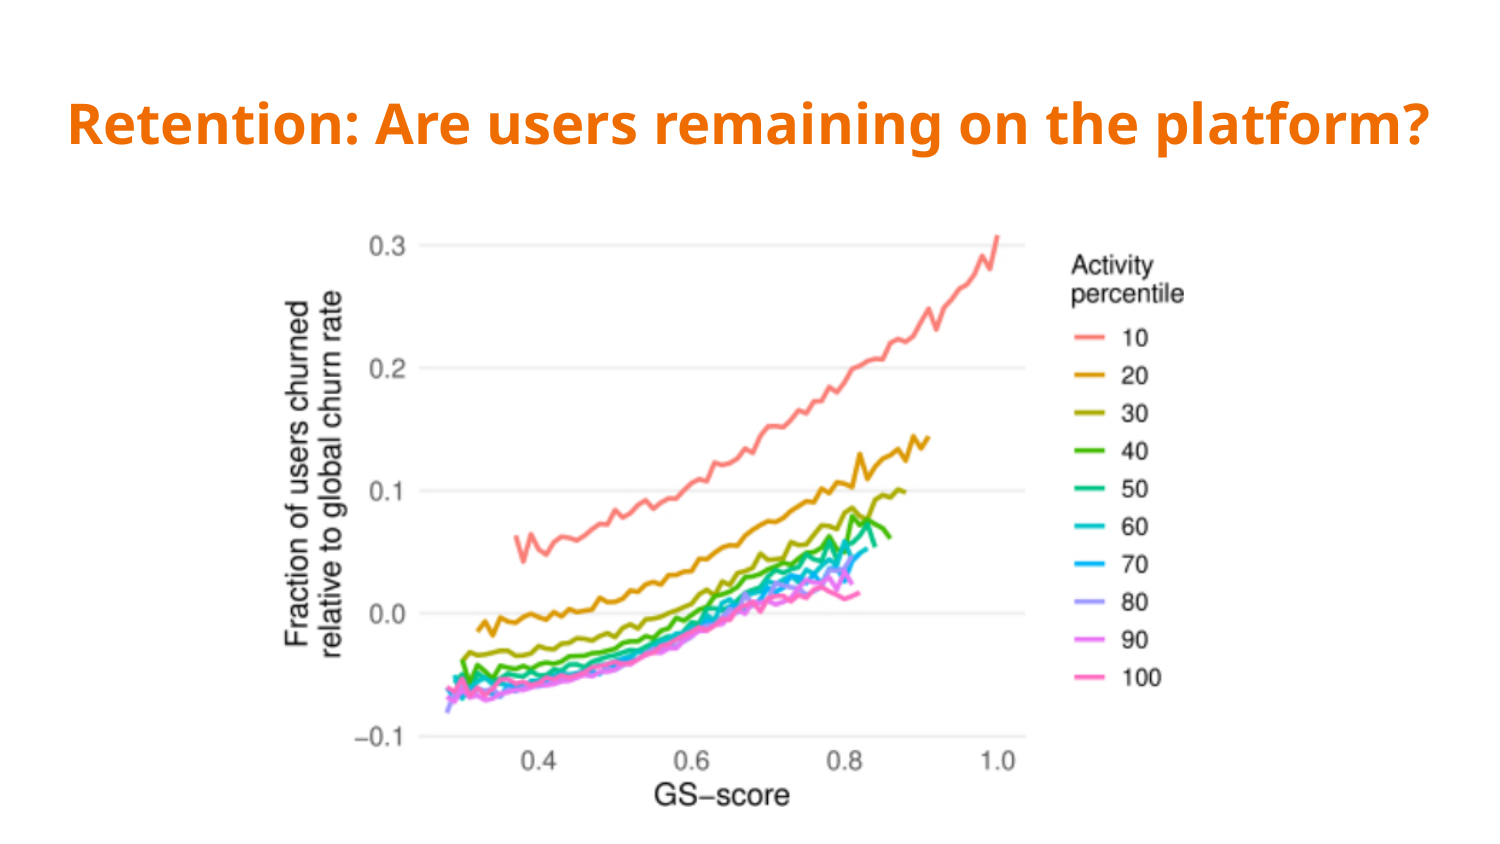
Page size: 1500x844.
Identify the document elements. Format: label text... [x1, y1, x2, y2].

title Retention: Are users remaining on the platform? [51, 72, 1449, 189]
picture [262, 213, 1208, 819]
